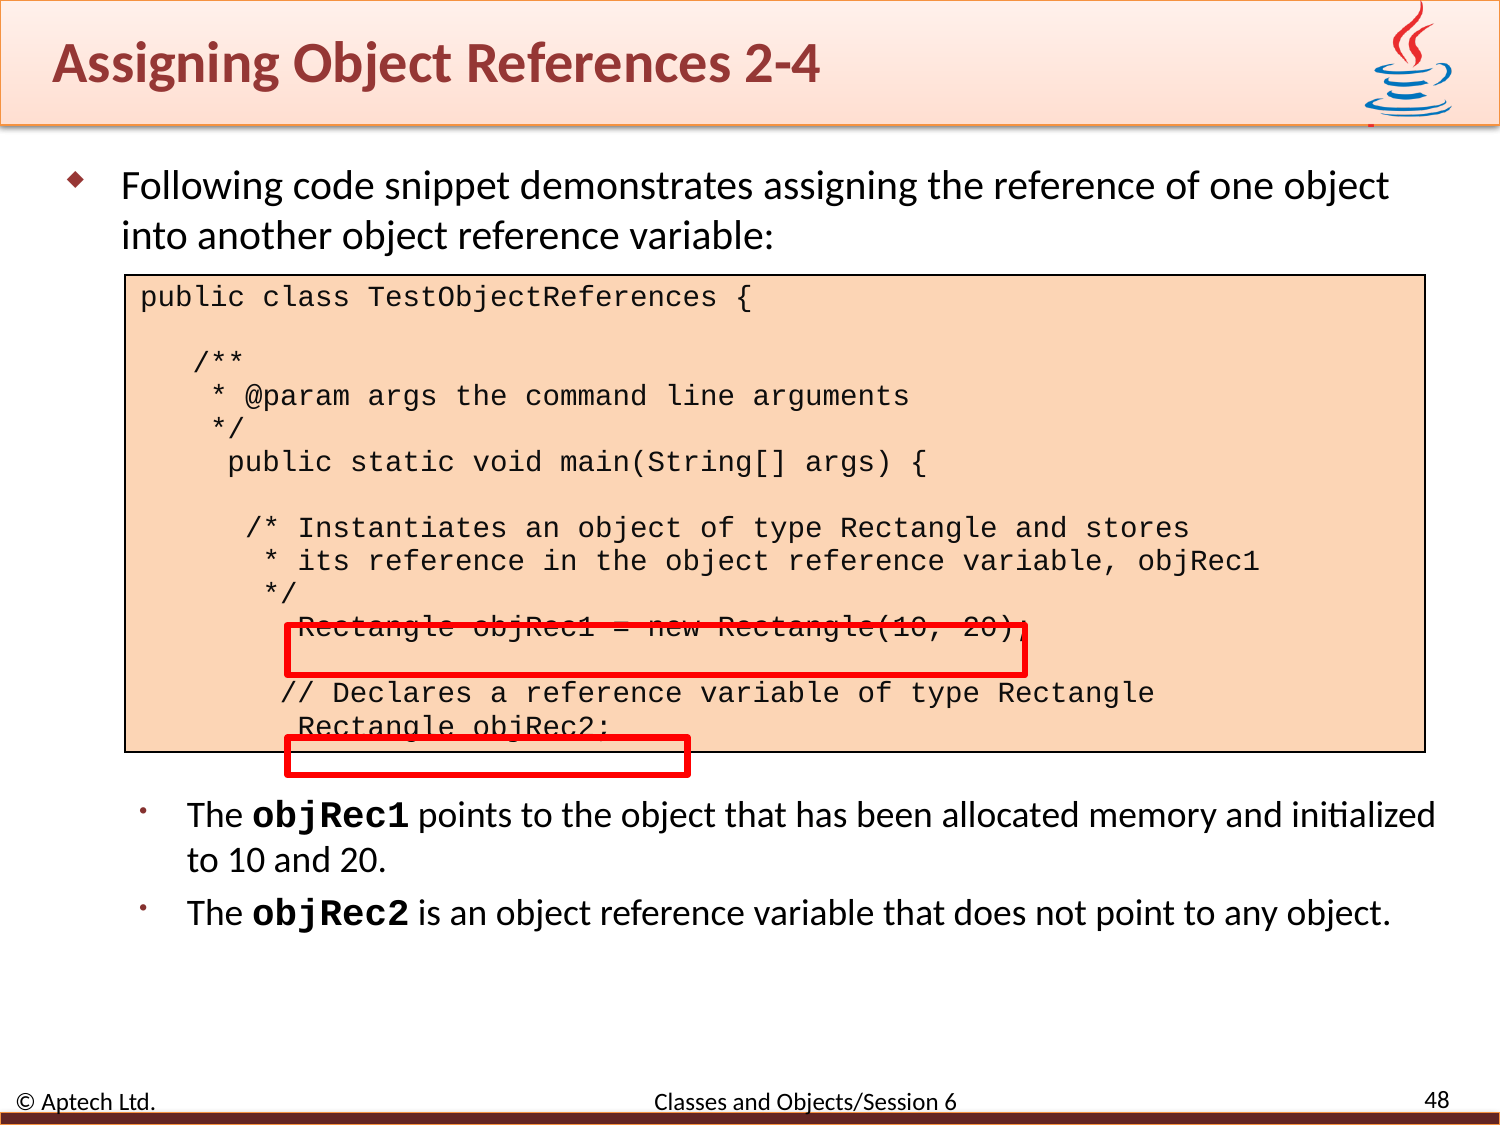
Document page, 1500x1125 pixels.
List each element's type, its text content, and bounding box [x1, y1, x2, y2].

footer © Aptech Ltd. Classes and Objects/Session 6 [0, 1087, 1325, 1113]
picture [1362, 0, 1454, 127]
list Following code snippet demonstrates assigning the reference of one object into another object reference variable: The objRec1 points to the object that has been allocated memory and initialized to 10 and 20. The objRec2 is an object reference variable that does not point to any object. [49, 149, 1463, 1013]
text_box [285, 735, 689, 777]
table_header public class TestObjectReferences { /** * @param args the command line arguments */ public static void main(String[] args) { /* Instantiates an object of type Rectangle and stores * its reference in the object reference variable, objRec1 */ Rectangle objRec1 = new Rectangle(10, 20); // Declares a reference variable of type Rectangle Rectangle objRec2; [126, 276, 1424, 751]
text_box [285, 623, 1027, 677]
slide_number 48 [1337, 1084, 1465, 1113]
title Assigning Object References 2-4 [37, 24, 1288, 93]
